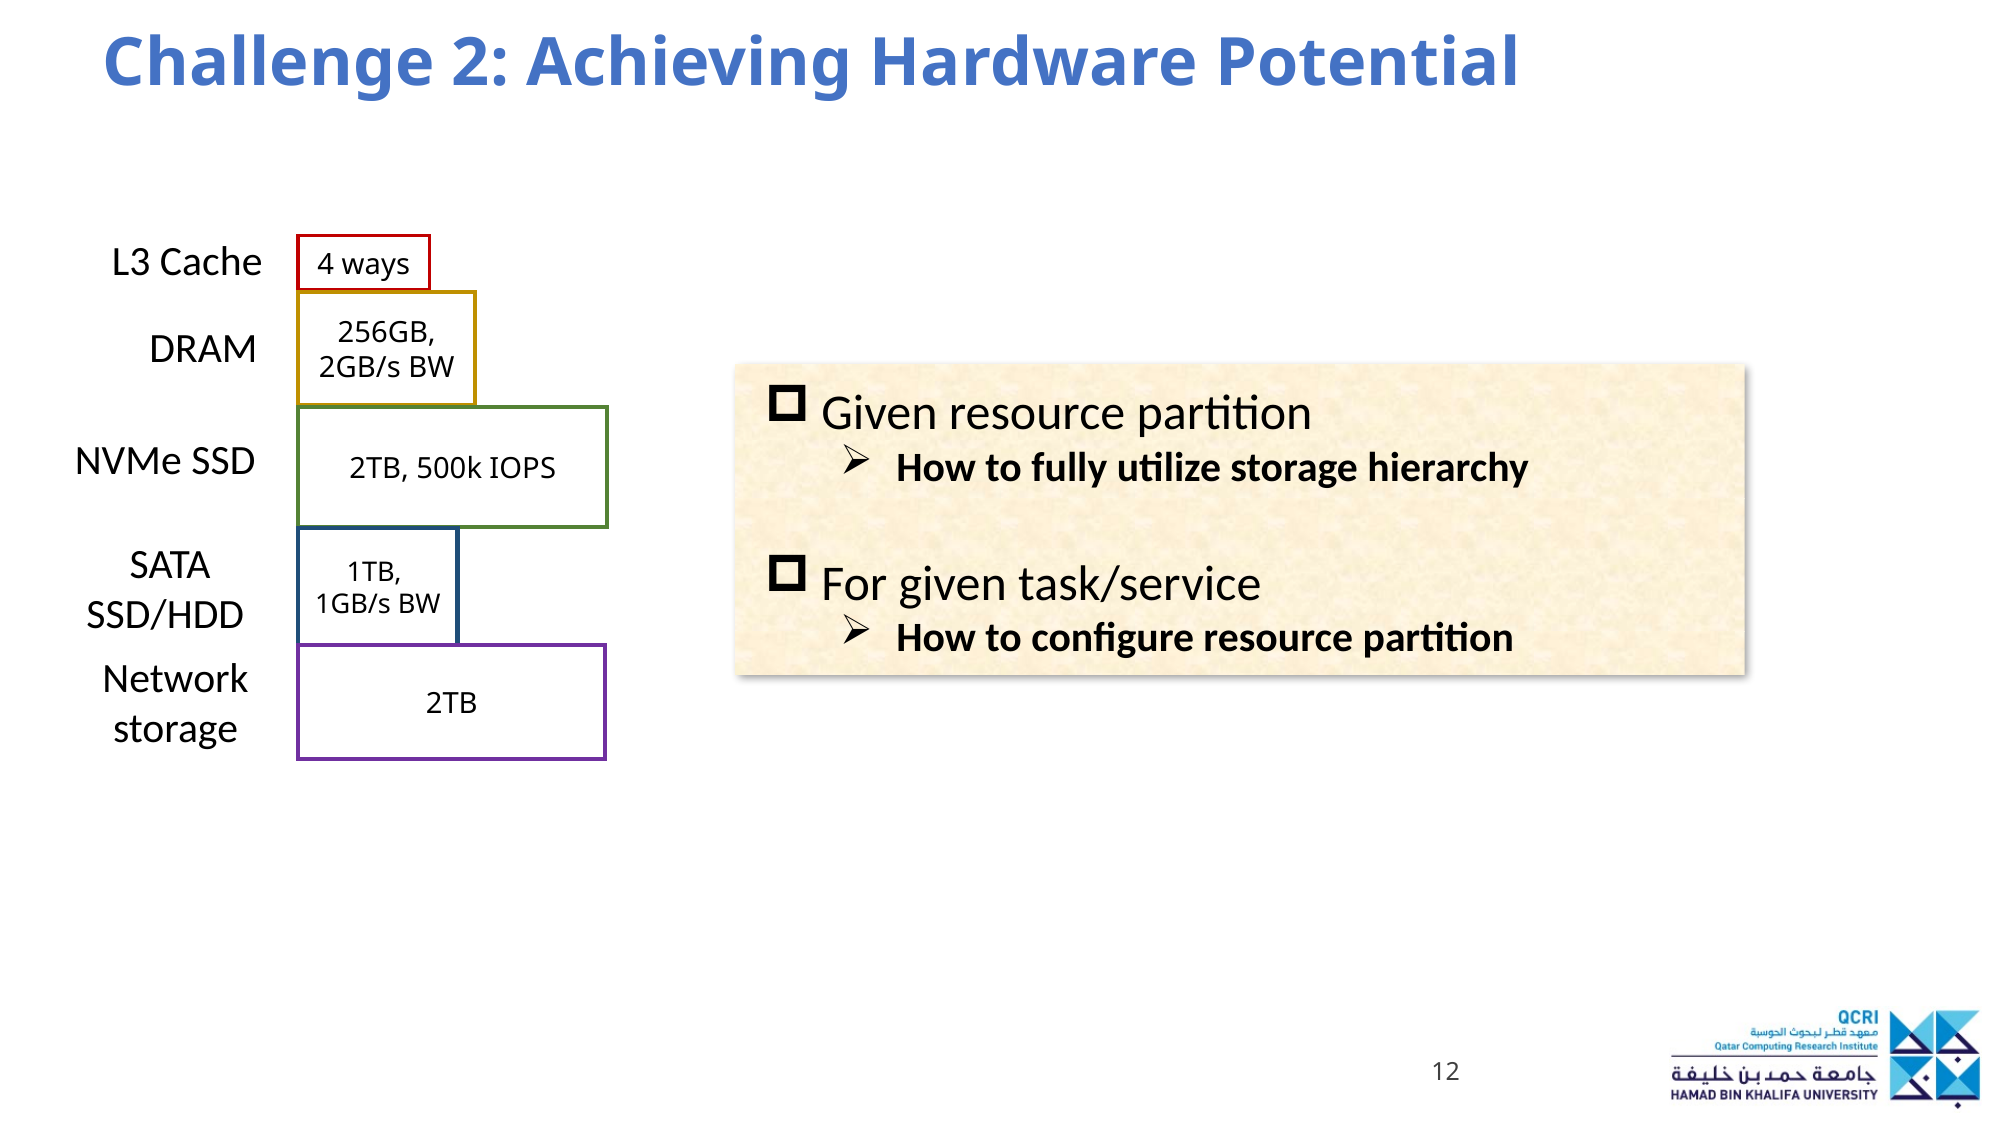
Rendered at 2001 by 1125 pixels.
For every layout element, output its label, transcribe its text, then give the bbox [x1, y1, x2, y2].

slide_number 12 [1025, 1042, 1475, 1103]
title Challenge 2: Achieving Hardware Potential [87, 12, 1813, 115]
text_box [48, 226, 608, 760]
picture [1669, 1006, 1982, 1113]
text_box Given resource partition How to fully utilize storage hierarchy For given task/service How to configure resource partition [735, 364, 1745, 675]
